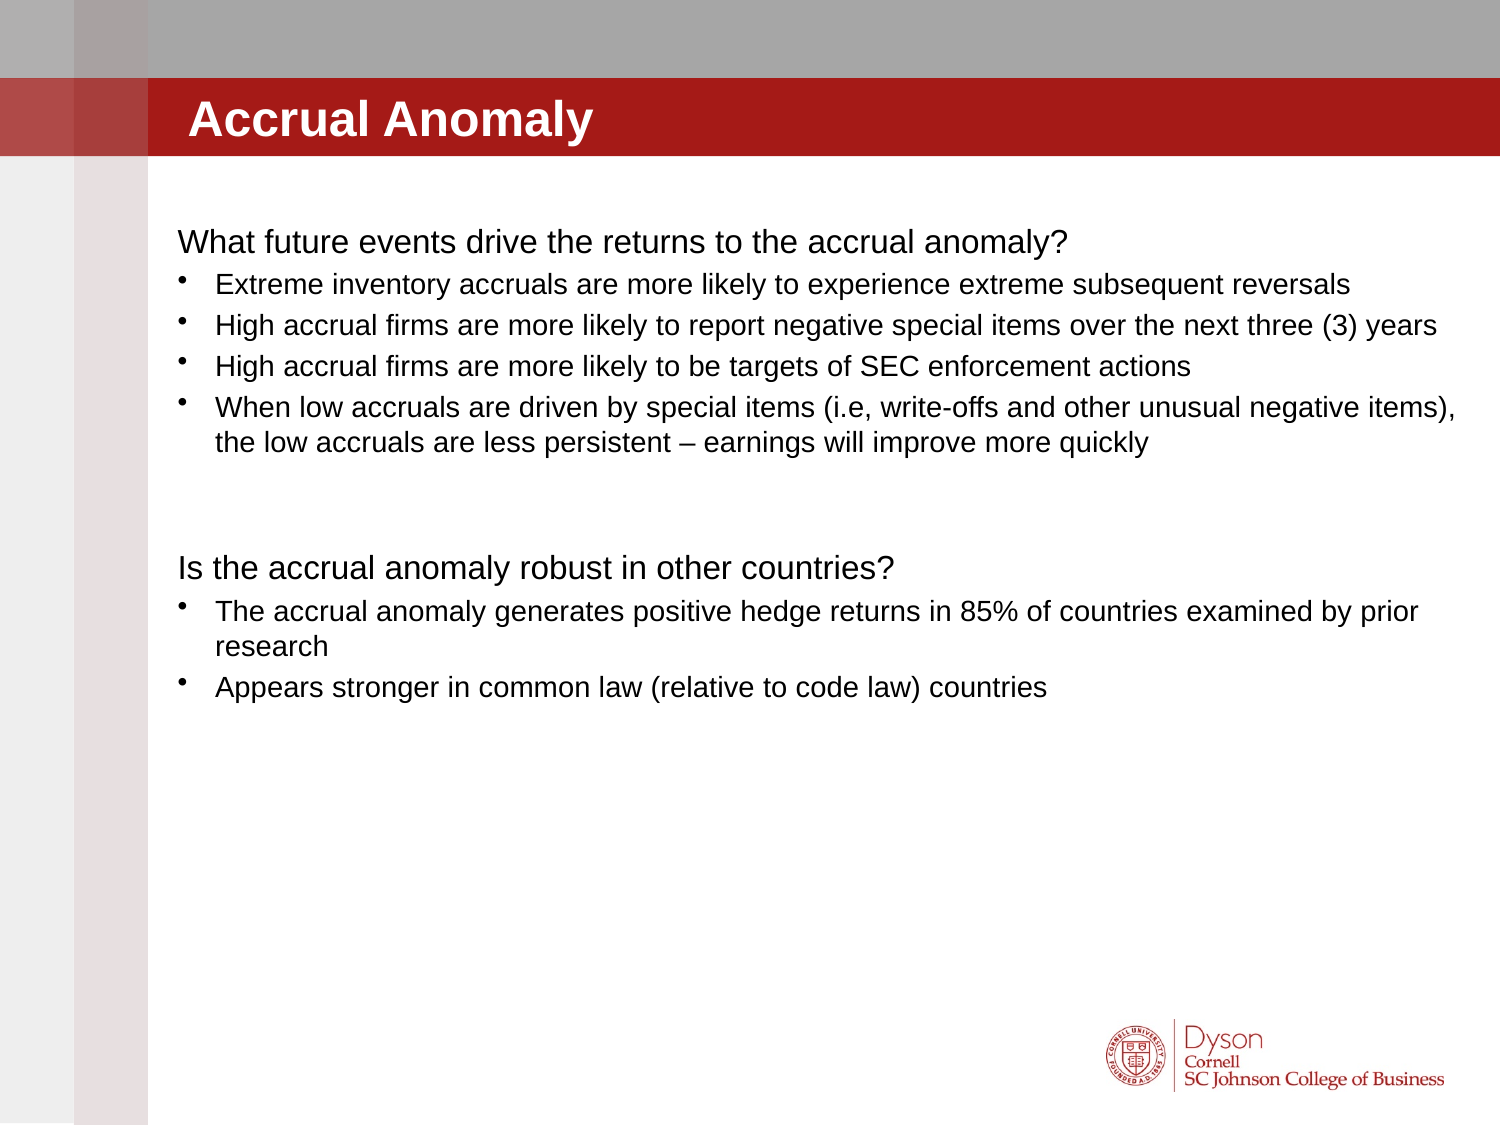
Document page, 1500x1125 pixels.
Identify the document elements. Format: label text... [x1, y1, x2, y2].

list What future events drive the returns to the accrual anomaly? Extreme inventory accruals are more likely to experience extreme subsequent reversals High accrual firms are more likely to report negative special items over the next three (3) years High accrual firms are more likely to be targets of SEC enforcement actions When low accruals are driven by special items (i.e, write-offs and other unusual negative items), the low accruals are less persistent – earnings will improve more quickly Is the accrual anomaly robust in other countries? The accrual anomaly generates positive hedge returns in 85% of countries examined by prior research Appears stronger in common law (relative to code law) countries [162, 212, 1475, 1062]
text_box Accrual Anomaly [187, 46, 1169, 147]
picture [1106, 1062, 1444, 1092]
